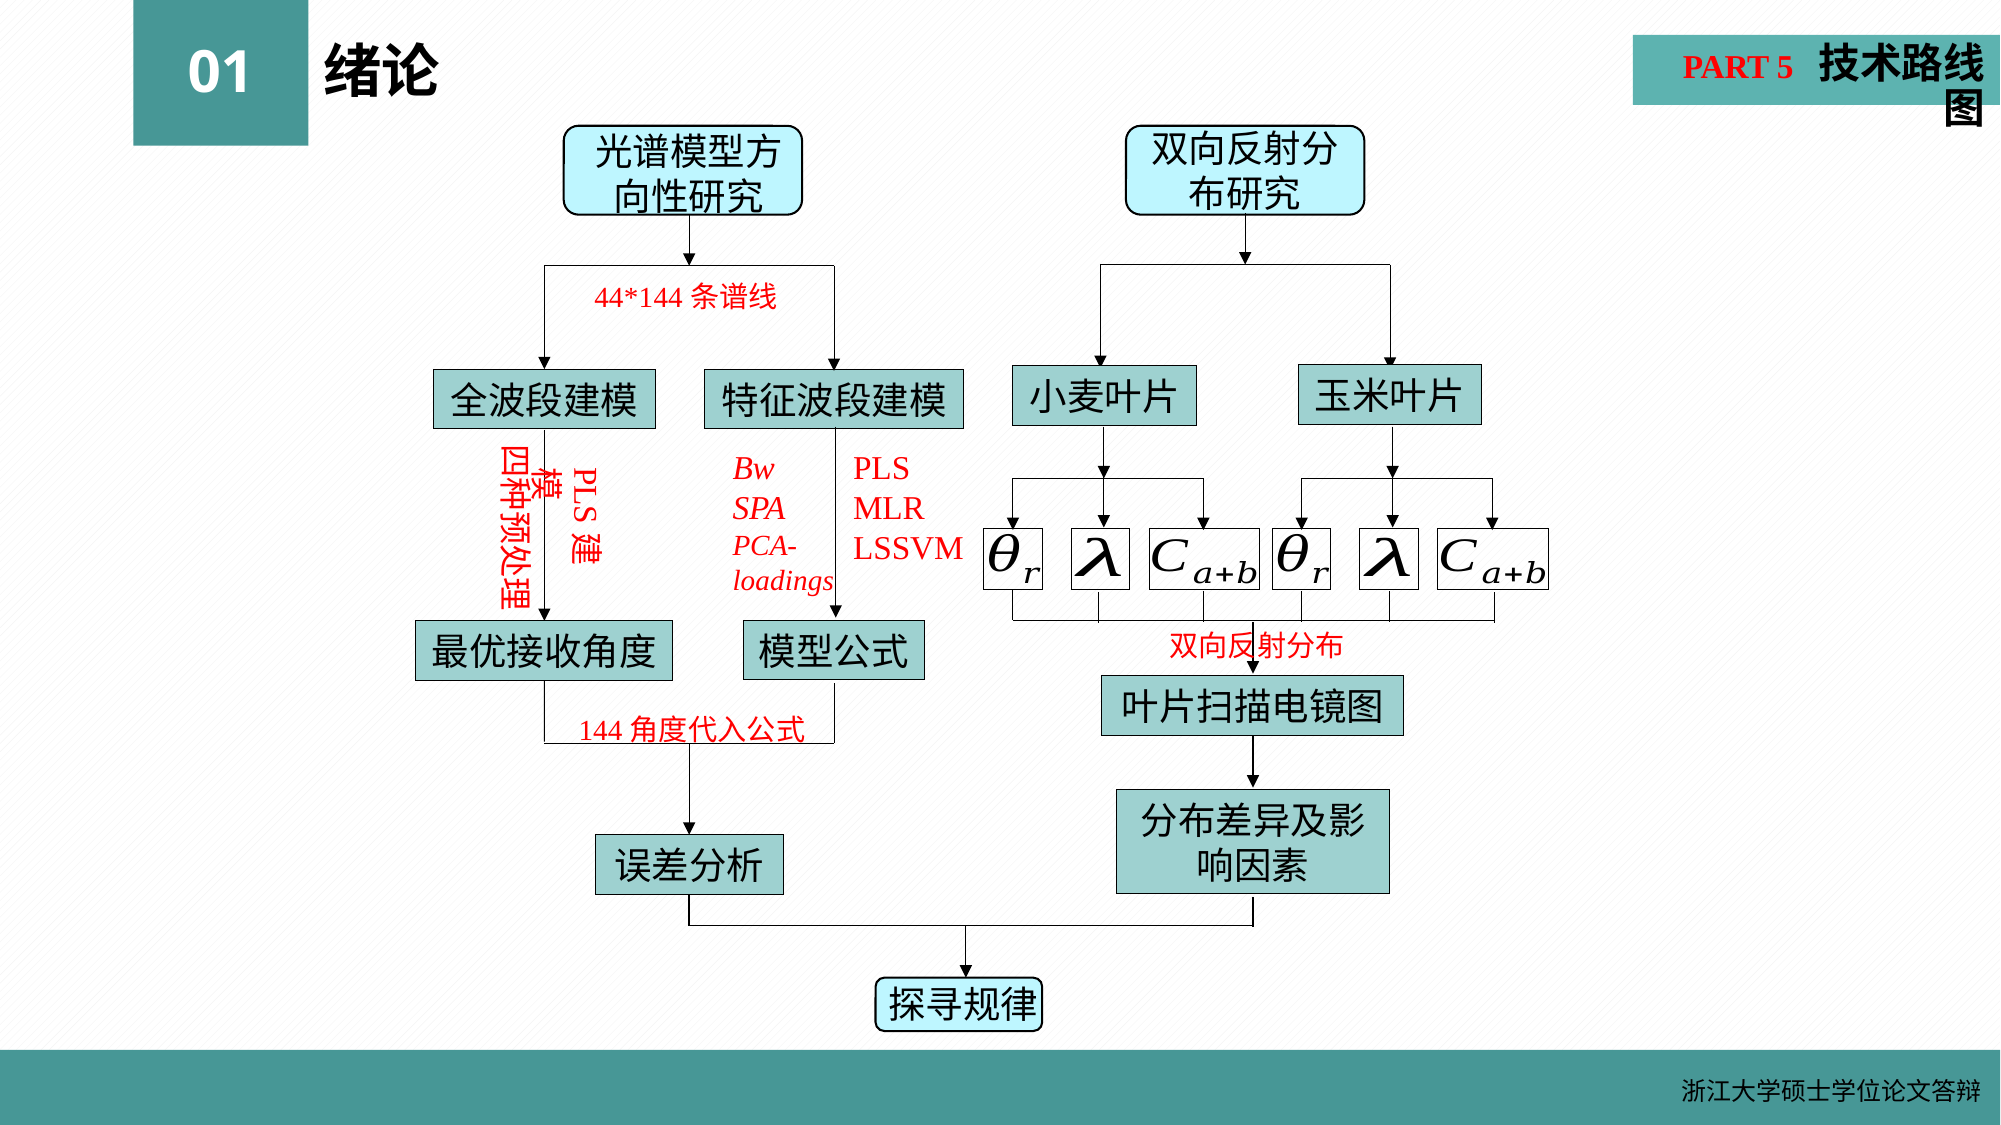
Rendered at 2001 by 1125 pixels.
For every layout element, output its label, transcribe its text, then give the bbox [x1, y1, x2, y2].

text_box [415, 117, 1549, 1035]
list 绪论 [308, 34, 1087, 105]
text_box PART 5 技术路线图 [1632, 34, 2000, 105]
list 01 [133, 34, 308, 105]
